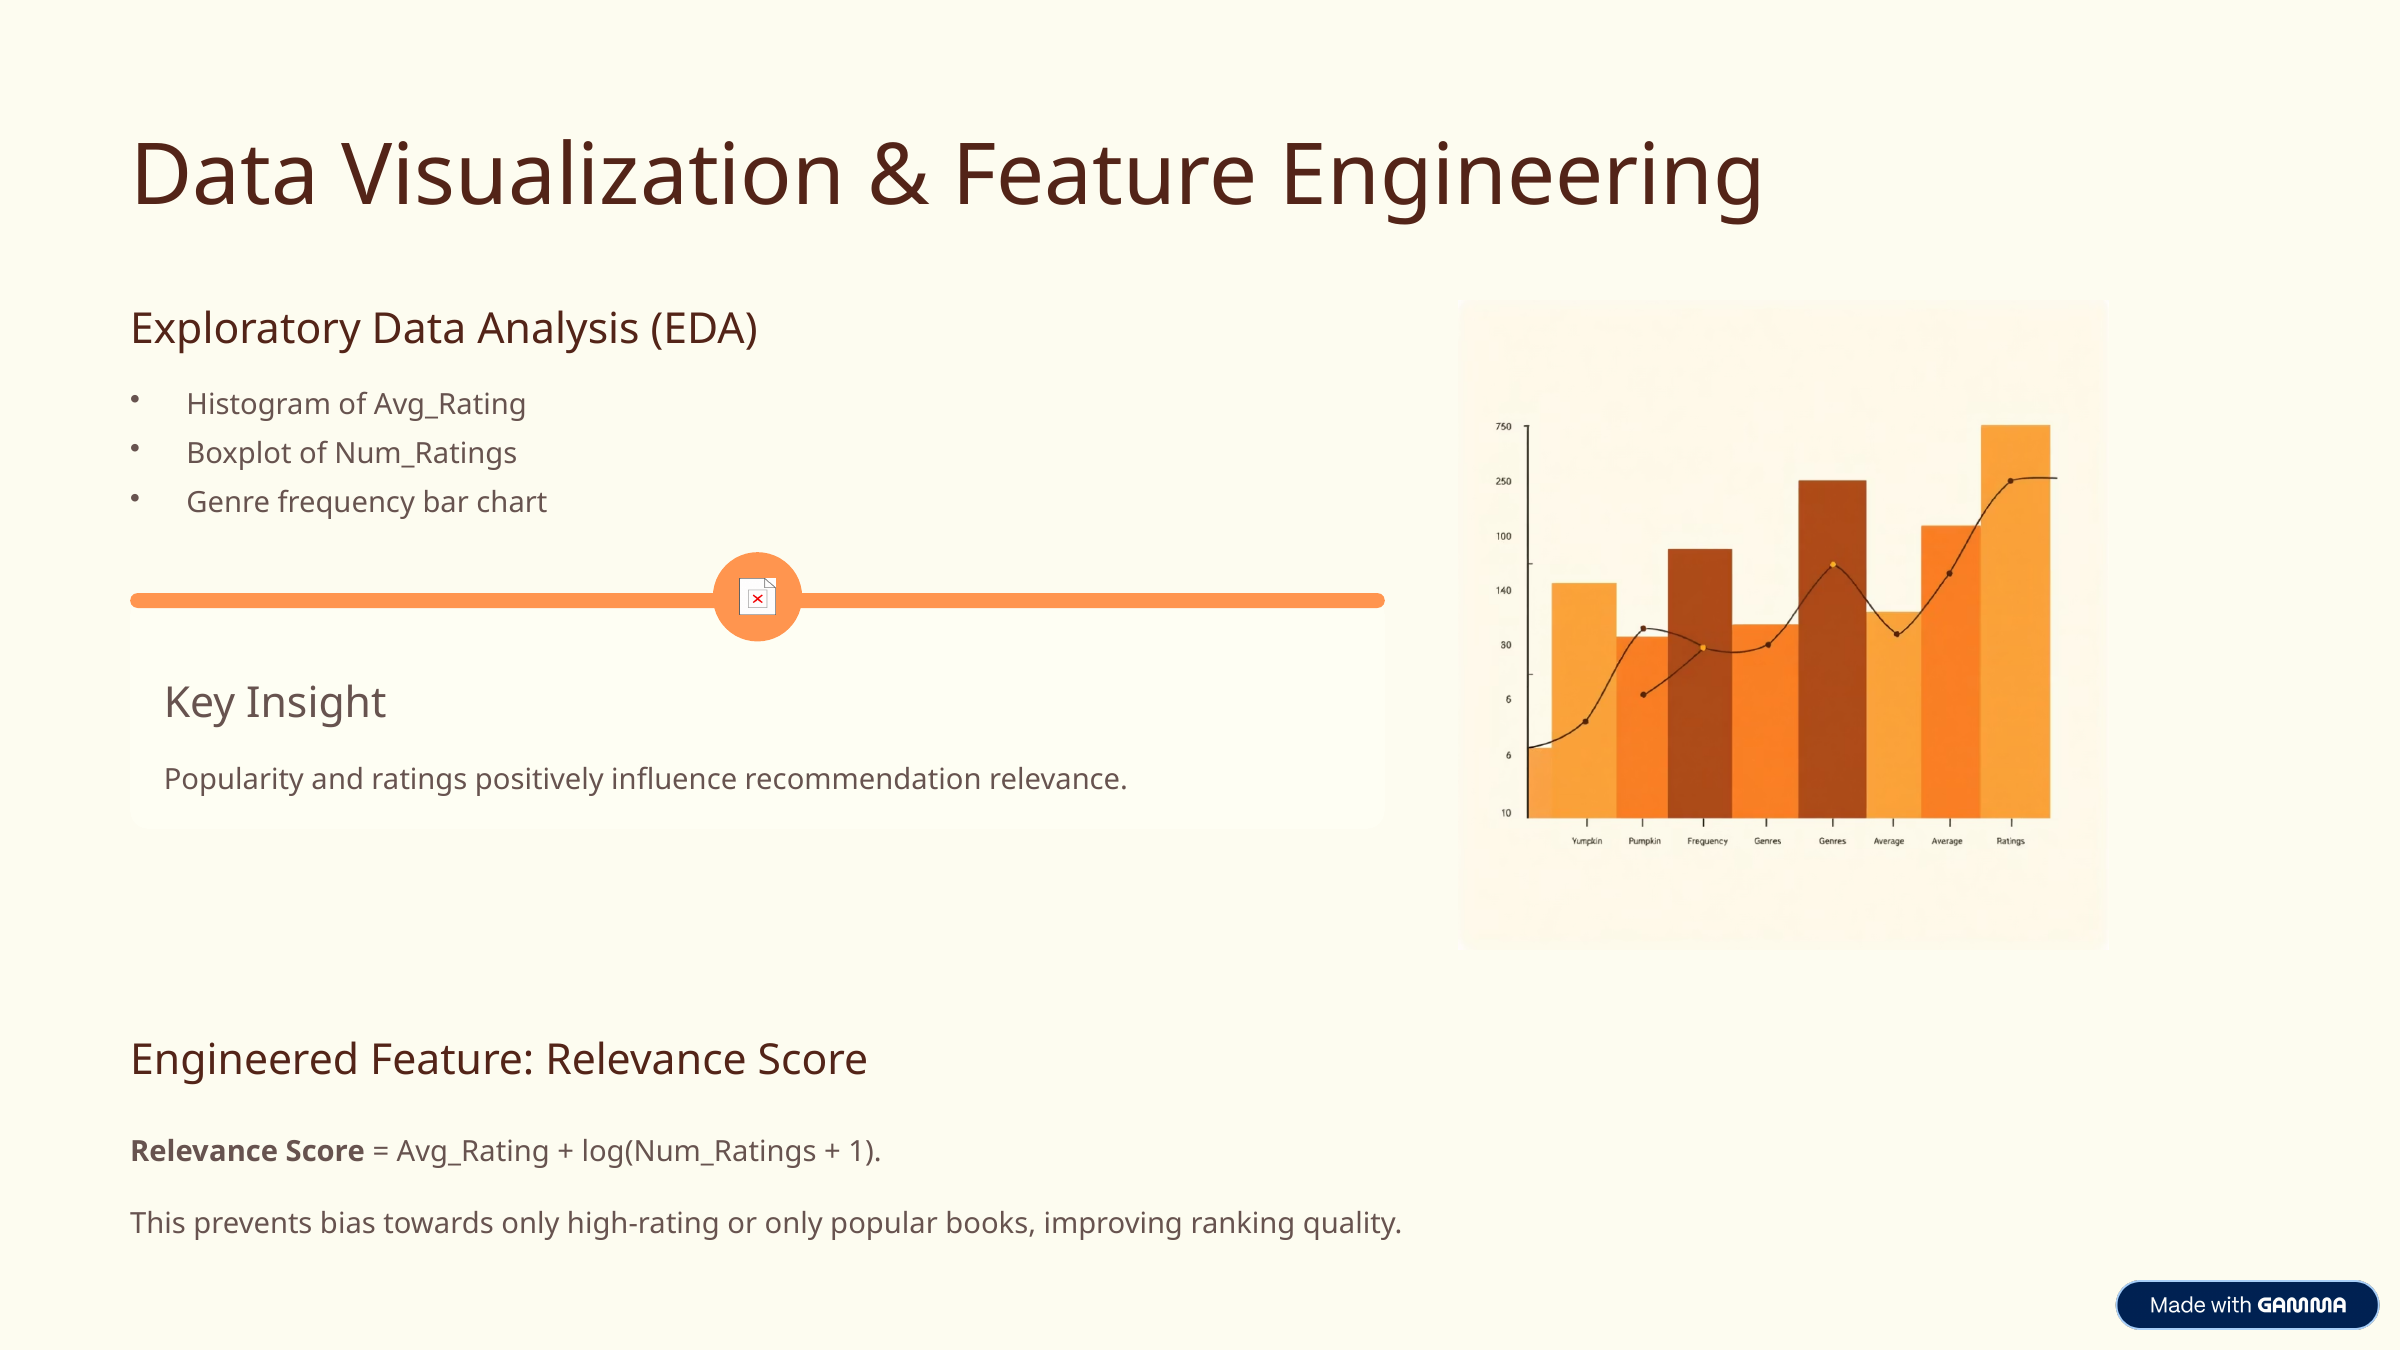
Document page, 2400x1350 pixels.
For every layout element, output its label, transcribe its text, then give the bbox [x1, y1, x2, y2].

text_box Genre frequency bar chart [130, 480, 1385, 519]
text_box Key Insight [163, 671, 592, 727]
picture [2106, 1271, 2389, 1339]
text_box This prevents bias towards only high-rating or only popular books, improving ranking quality. [130, 1200, 2270, 1240]
text_box Boxplot of Num_Ratings [130, 430, 1385, 470]
text_box Data Visualization & Feature Engineering [130, 110, 1703, 222]
text_box Histogram of Avg_Rating [130, 381, 1385, 421]
text_box [130, 593, 714, 609]
text_box Relevance Score = Avg_Rating + log(Num_Ratings + 1). [130, 1128, 2270, 1167]
text_box Engineered Feature: Relevance Score [130, 1028, 841, 1084]
text_box [801, 593, 1385, 609]
picture [1458, 300, 2109, 950]
text_box Exploratory Data Analysis (EDA) [130, 296, 736, 352]
text_box [712, 552, 803, 642]
text_box [130, 607, 1385, 829]
text_box Popularity and ratings positively influence recommendation relevance. [163, 756, 1352, 796]
picture [739, 578, 776, 615]
